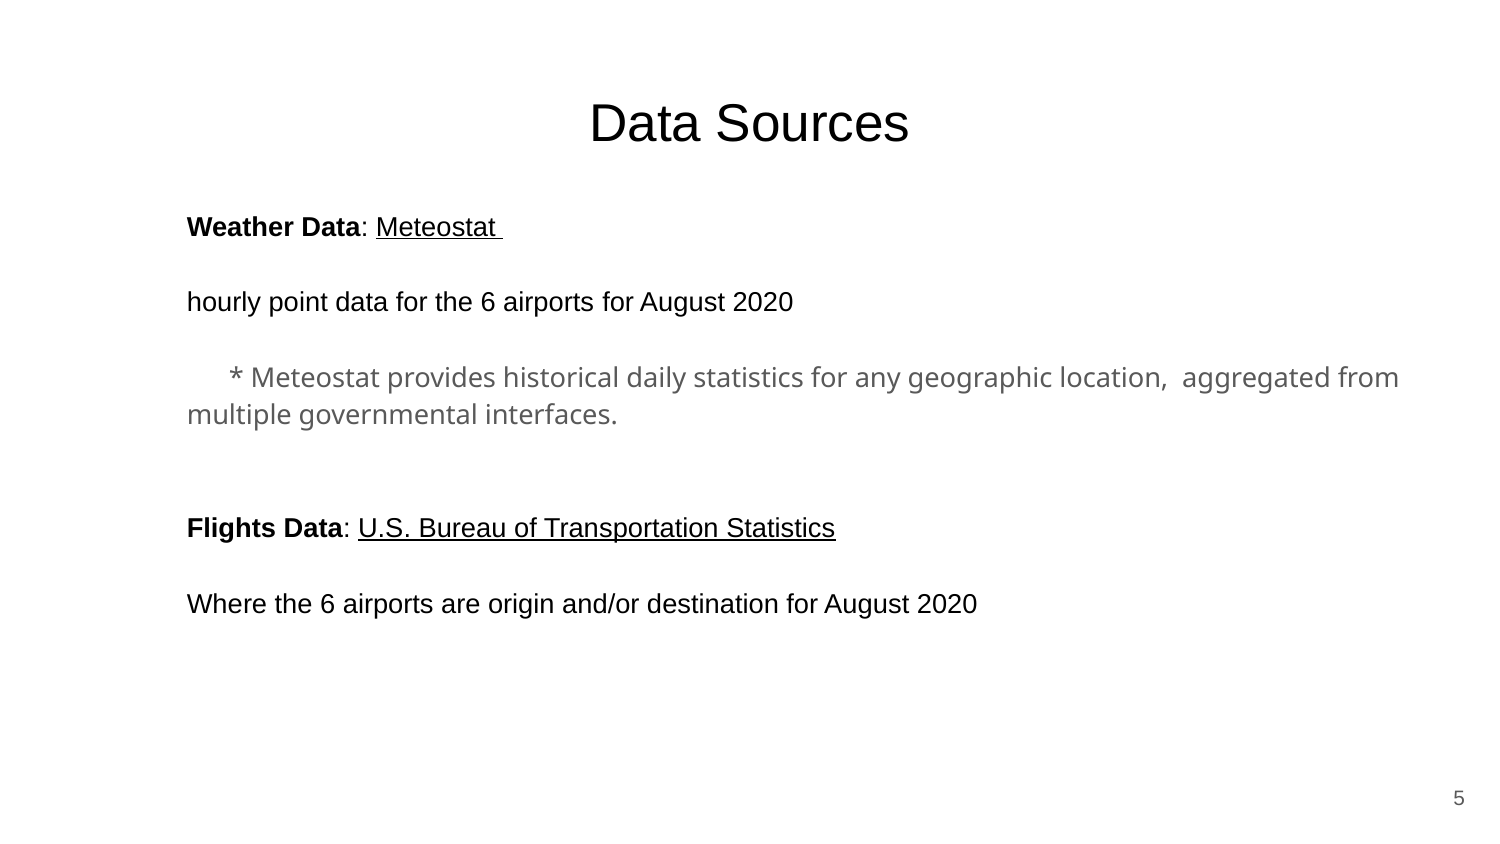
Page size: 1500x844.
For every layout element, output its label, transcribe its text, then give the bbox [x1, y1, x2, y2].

list Weather Data: Meteostat hourly point data for the 6 airports for August 2020 * Meteostat provides historical daily statistics for any geographic location, aggregated from multiple governmental interfaces. Flights Data: U.S. Bureau of Transportation Statistics Where the 6 airports are origin and/or destination for August 2020 [171, 189, 1449, 750]
slide_number ‹#› [1389, 764, 1480, 830]
title Data Sources [51, 72, 1449, 167]
